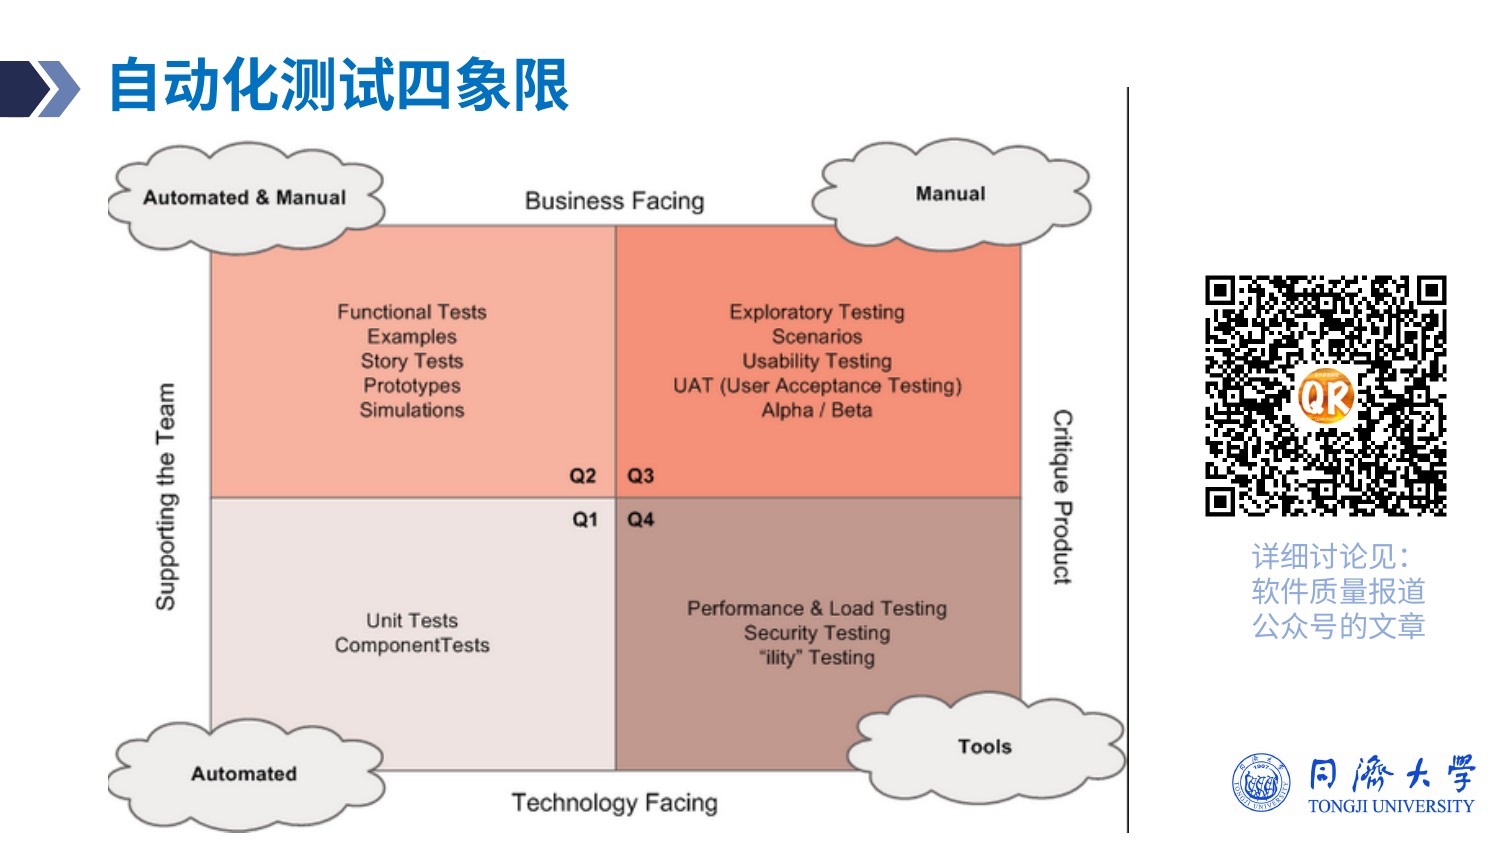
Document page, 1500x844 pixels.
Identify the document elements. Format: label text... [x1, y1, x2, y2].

text_box 详细讨论见： 软件质量报道 公众号的文章 [1236, 531, 1443, 651]
picture [1230, 751, 1480, 815]
title 自动化测试四象限 [89, 38, 1294, 137]
picture [108, 87, 1129, 833]
picture [1190, 261, 1461, 531]
